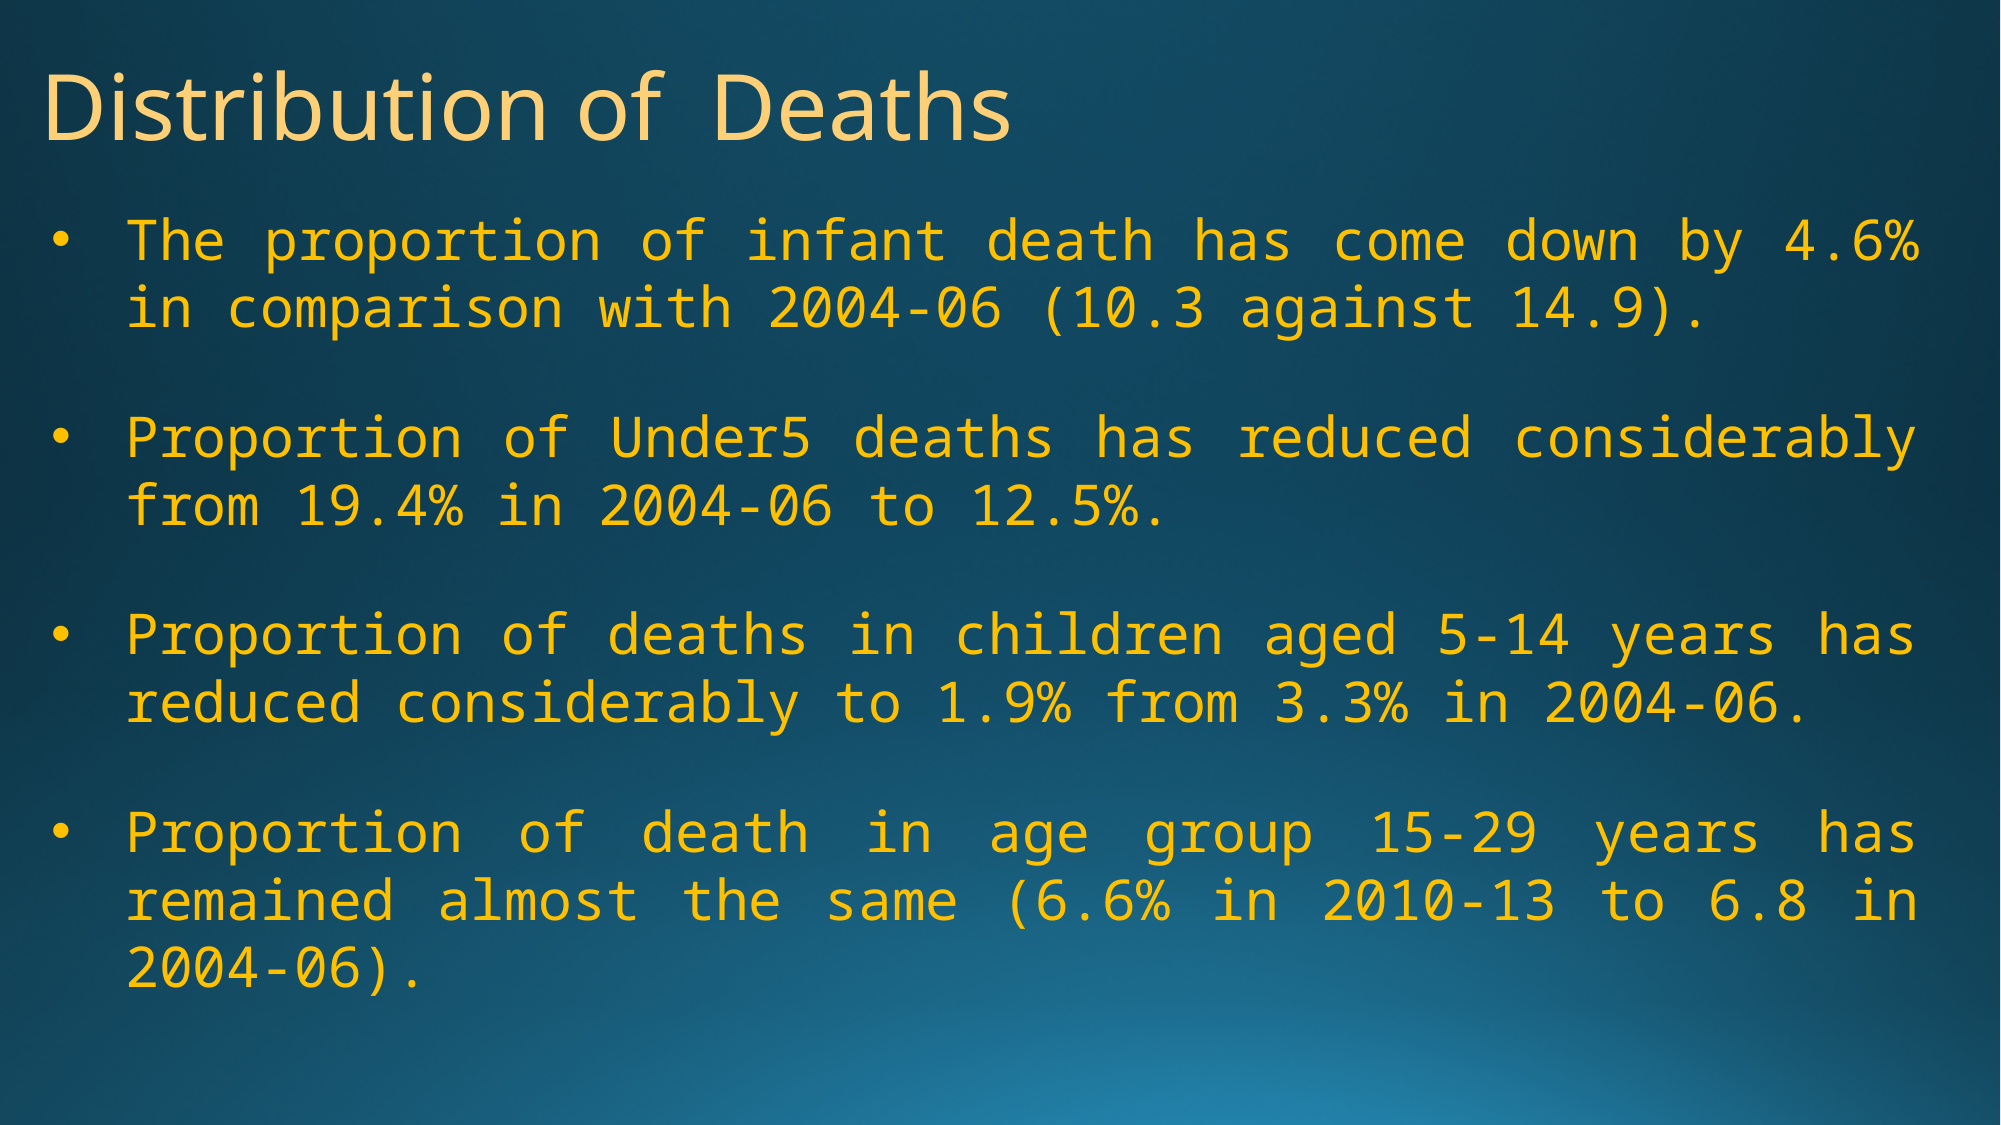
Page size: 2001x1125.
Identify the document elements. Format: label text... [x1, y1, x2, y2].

subtitle The proportion of infant death has come down by 4.6% in comparison with 2004-06 (10.3 against 14.9). Proportion of Under5 deaths has reduced considerably from 19.4% in 2004-06 to 12.5%. Proportion of deaths in children aged 5-14 years has reduced considerably to 1.9% from 3.3% in 2004-06. Proportion of death in age group 15-29 years has remained almost the same (6.6% in 2010-13 to 6.8 in 2004-06). [36, 196, 1934, 1125]
picture [0, 0, 2001, 1125]
text_box Distribution of Deaths [25, 40, 1342, 166]
